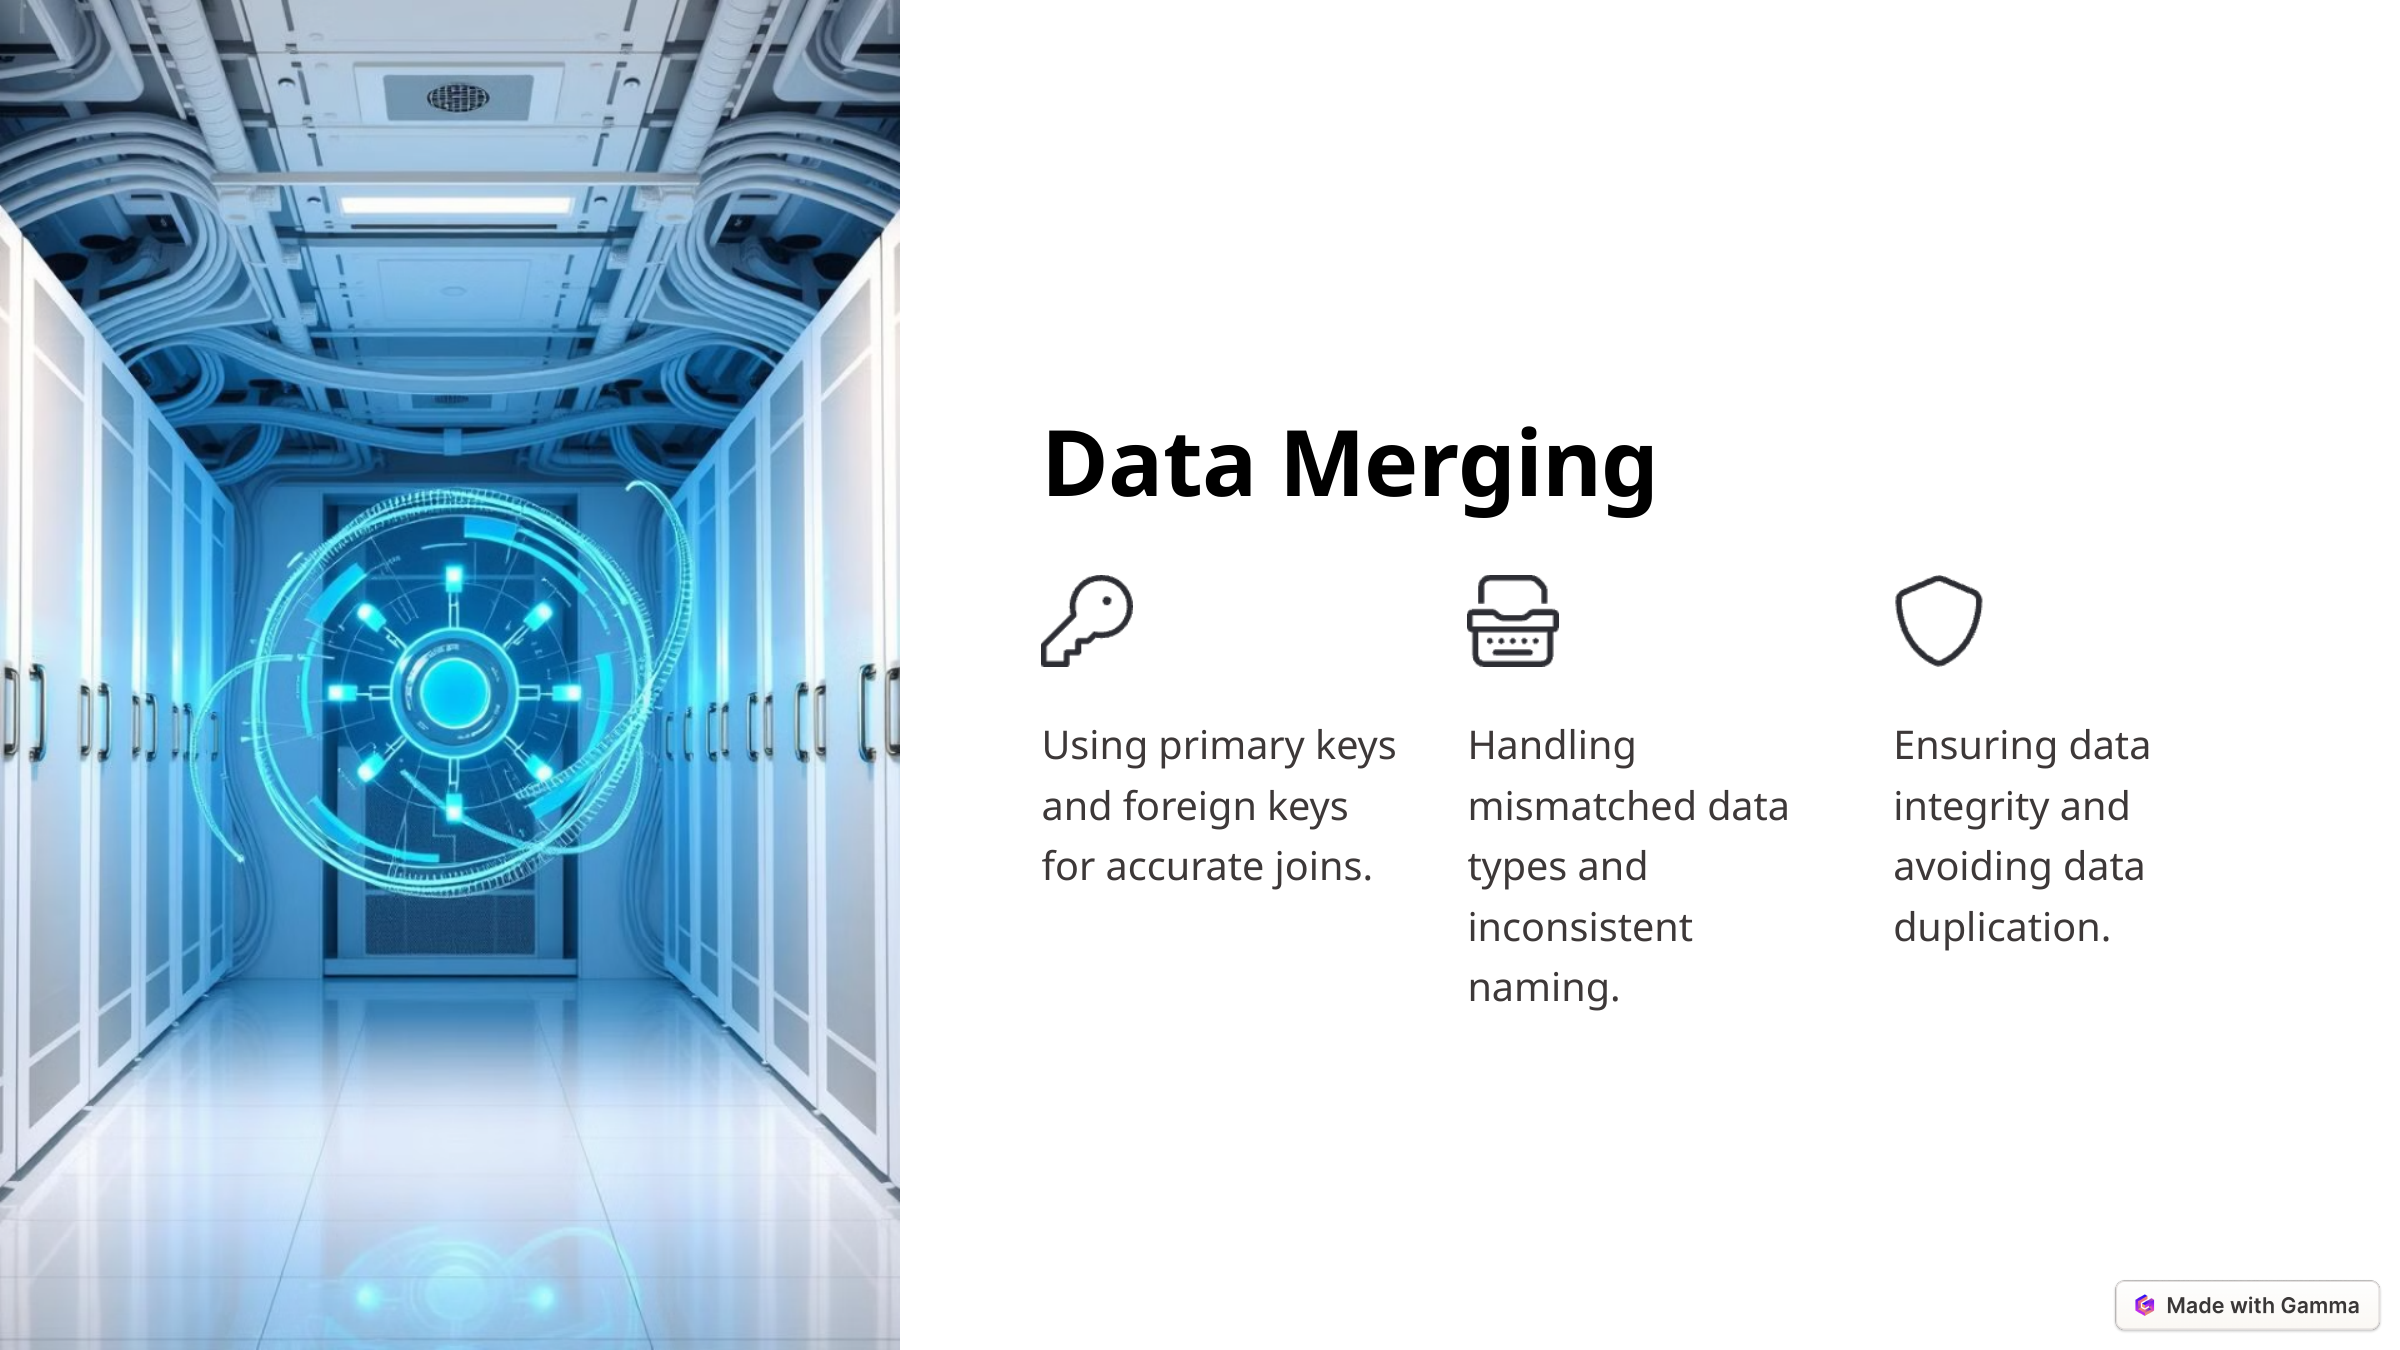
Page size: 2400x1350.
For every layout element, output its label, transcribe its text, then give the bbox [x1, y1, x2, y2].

picture [1467, 575, 1559, 667]
text_box Data Merging [1041, 399, 1962, 515]
text_box Using primary keys and foreign keys for accurate joins. [1041, 707, 1407, 890]
text_box Handling mismatched data types and inconsistent naming. [1467, 707, 1833, 951]
picture [1893, 575, 1985, 667]
picture [1041, 575, 1133, 667]
picture [0, 0, 900, 1350]
picture [2106, 1271, 2389, 1339]
text_box Ensuring data integrity and avoiding data duplication. [1893, 707, 2259, 951]
